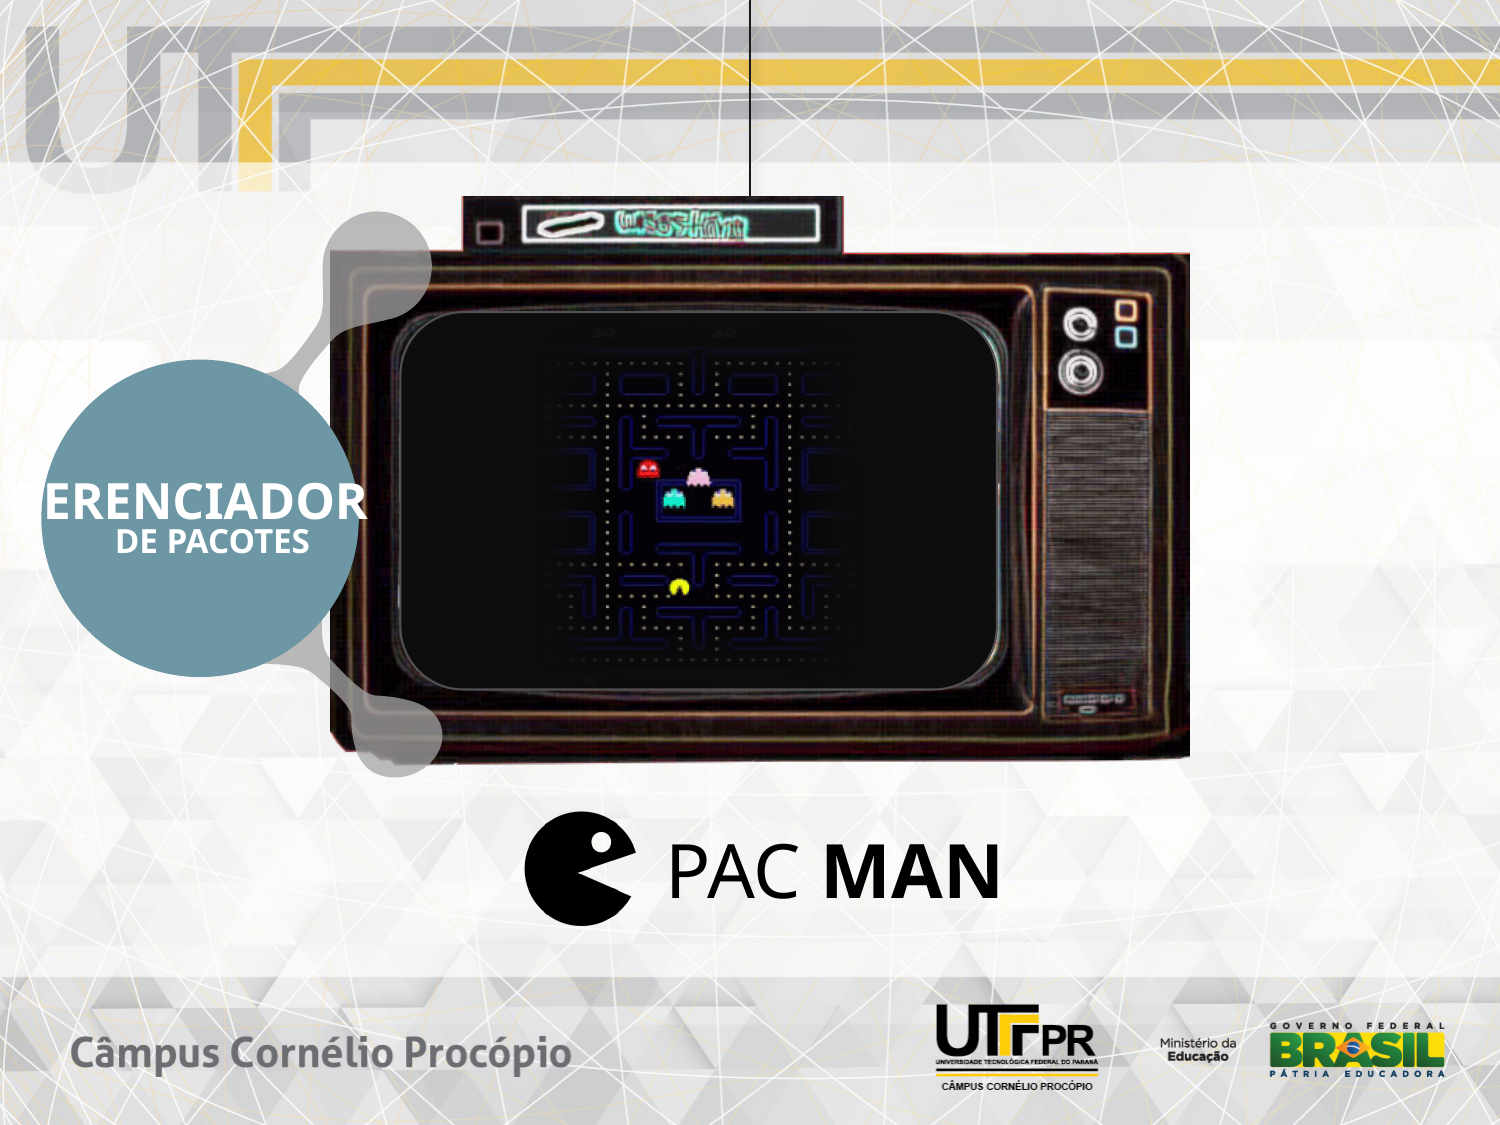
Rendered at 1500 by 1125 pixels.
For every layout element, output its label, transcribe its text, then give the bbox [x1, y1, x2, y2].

text_box PAC MAN [650, 815, 1341, 921]
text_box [223, 544, 418, 801]
text_box DE PACOTES [100, 512, 329, 568]
picture [0, 0, 1500, 1125]
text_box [178, 207, 458, 423]
text_box [51, 360, 329, 460]
text_box GERENCIADOR [0, 460, 329, 530]
text_box [40, 530, 223, 679]
